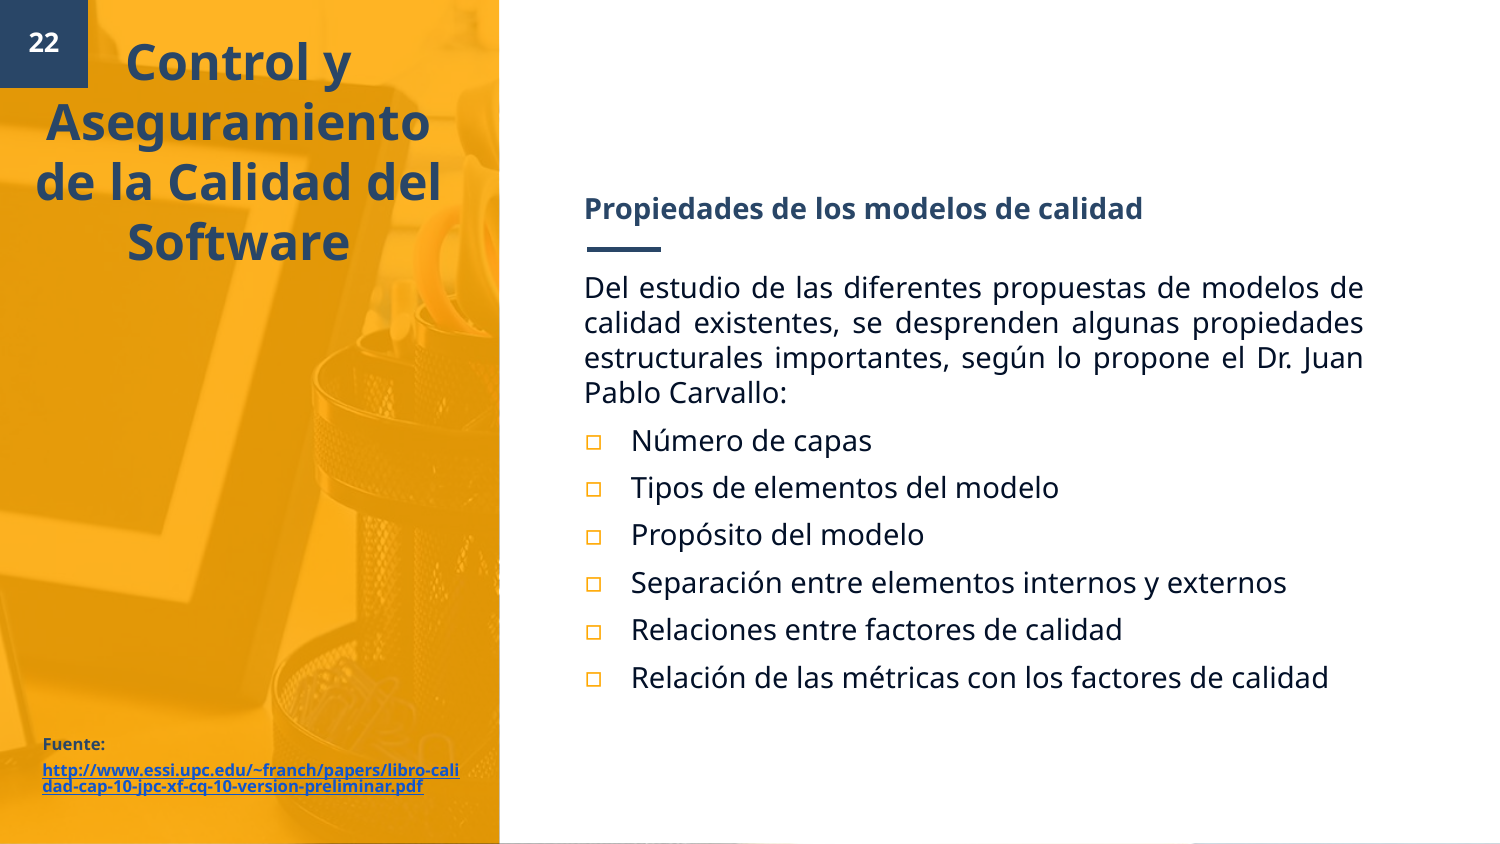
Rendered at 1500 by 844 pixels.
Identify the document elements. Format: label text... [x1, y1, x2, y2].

list Del estudio de las diferentes propuestas de modelos de calidad existentes, se desprenden algunas propiedades estructurales importantes, según lo propone el Dr. Juan Pablo Carvallo: Número de capas Tipos de elementos del modelo Propósito del modelo Separación entre elementos internos y externos Relaciones entre factores de calidad Relación de las métricas con los factores de calidad [568, 254, 1380, 798]
title Propiedades de los modelos de calidad [568, 130, 1426, 241]
text_box Fuente: [27, 715, 135, 769]
text_box http://www.essi.upc.edu/~franch/papers/libro-calidad-cap-10-jpc-xf-cq-10-version-preliminar.pdf [27, 752, 479, 790]
text_box Control y Aseguramiento de la Calidad del Software [0, 0, 479, 302]
